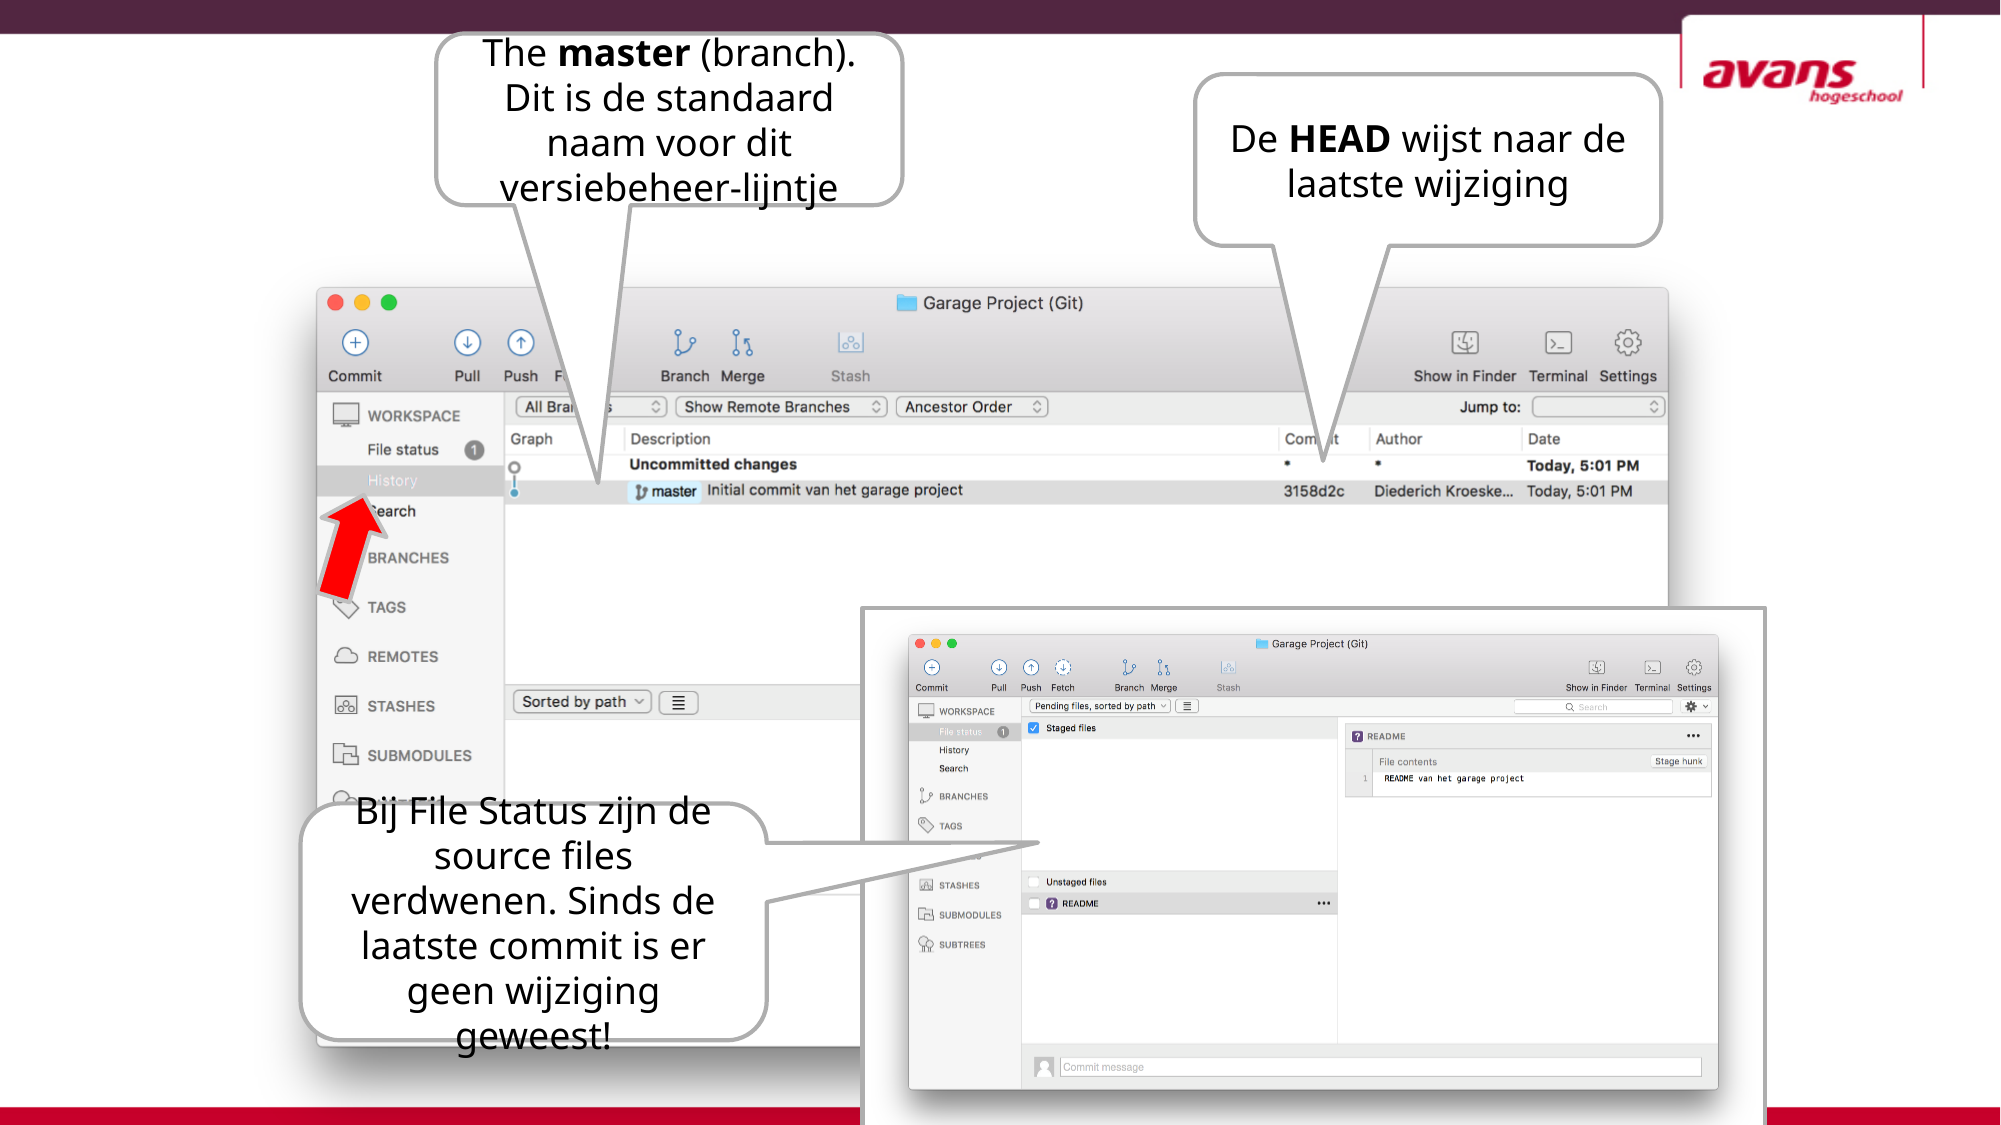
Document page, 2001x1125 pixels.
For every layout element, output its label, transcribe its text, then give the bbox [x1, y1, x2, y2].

picture [0, 0, 2001, 1125]
text_box The master (branch). Dit is de standaard naam voor dit versiebeheer-lijntje [434, 31, 905, 244]
text_box De HEAD wijst naar de laatste wijziging [1193, 72, 1664, 244]
